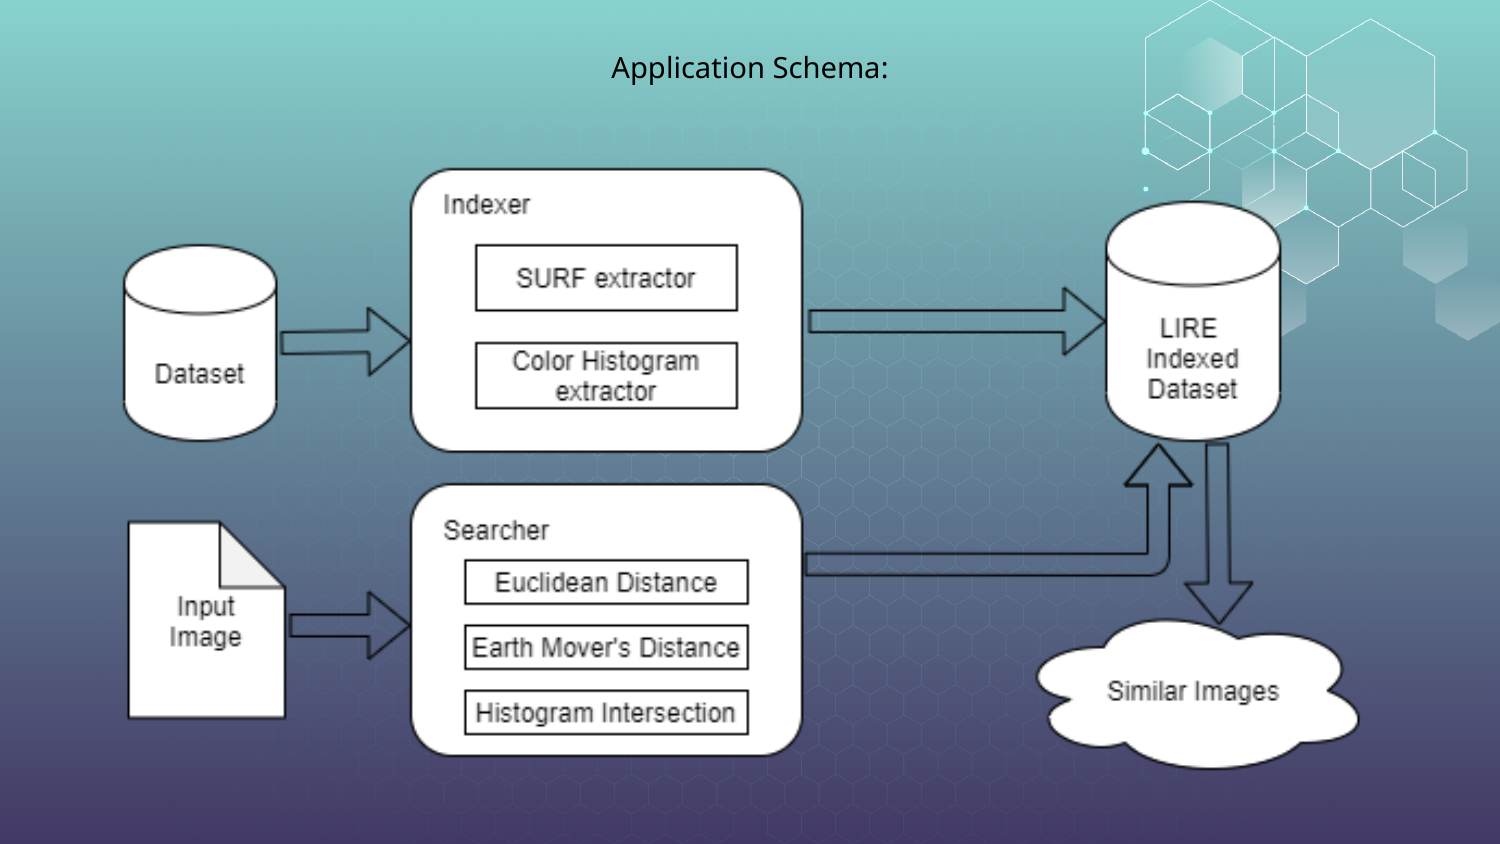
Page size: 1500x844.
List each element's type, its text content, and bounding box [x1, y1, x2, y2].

picture [102, 0, 1500, 844]
title Application Schema: [184, 34, 1316, 145]
